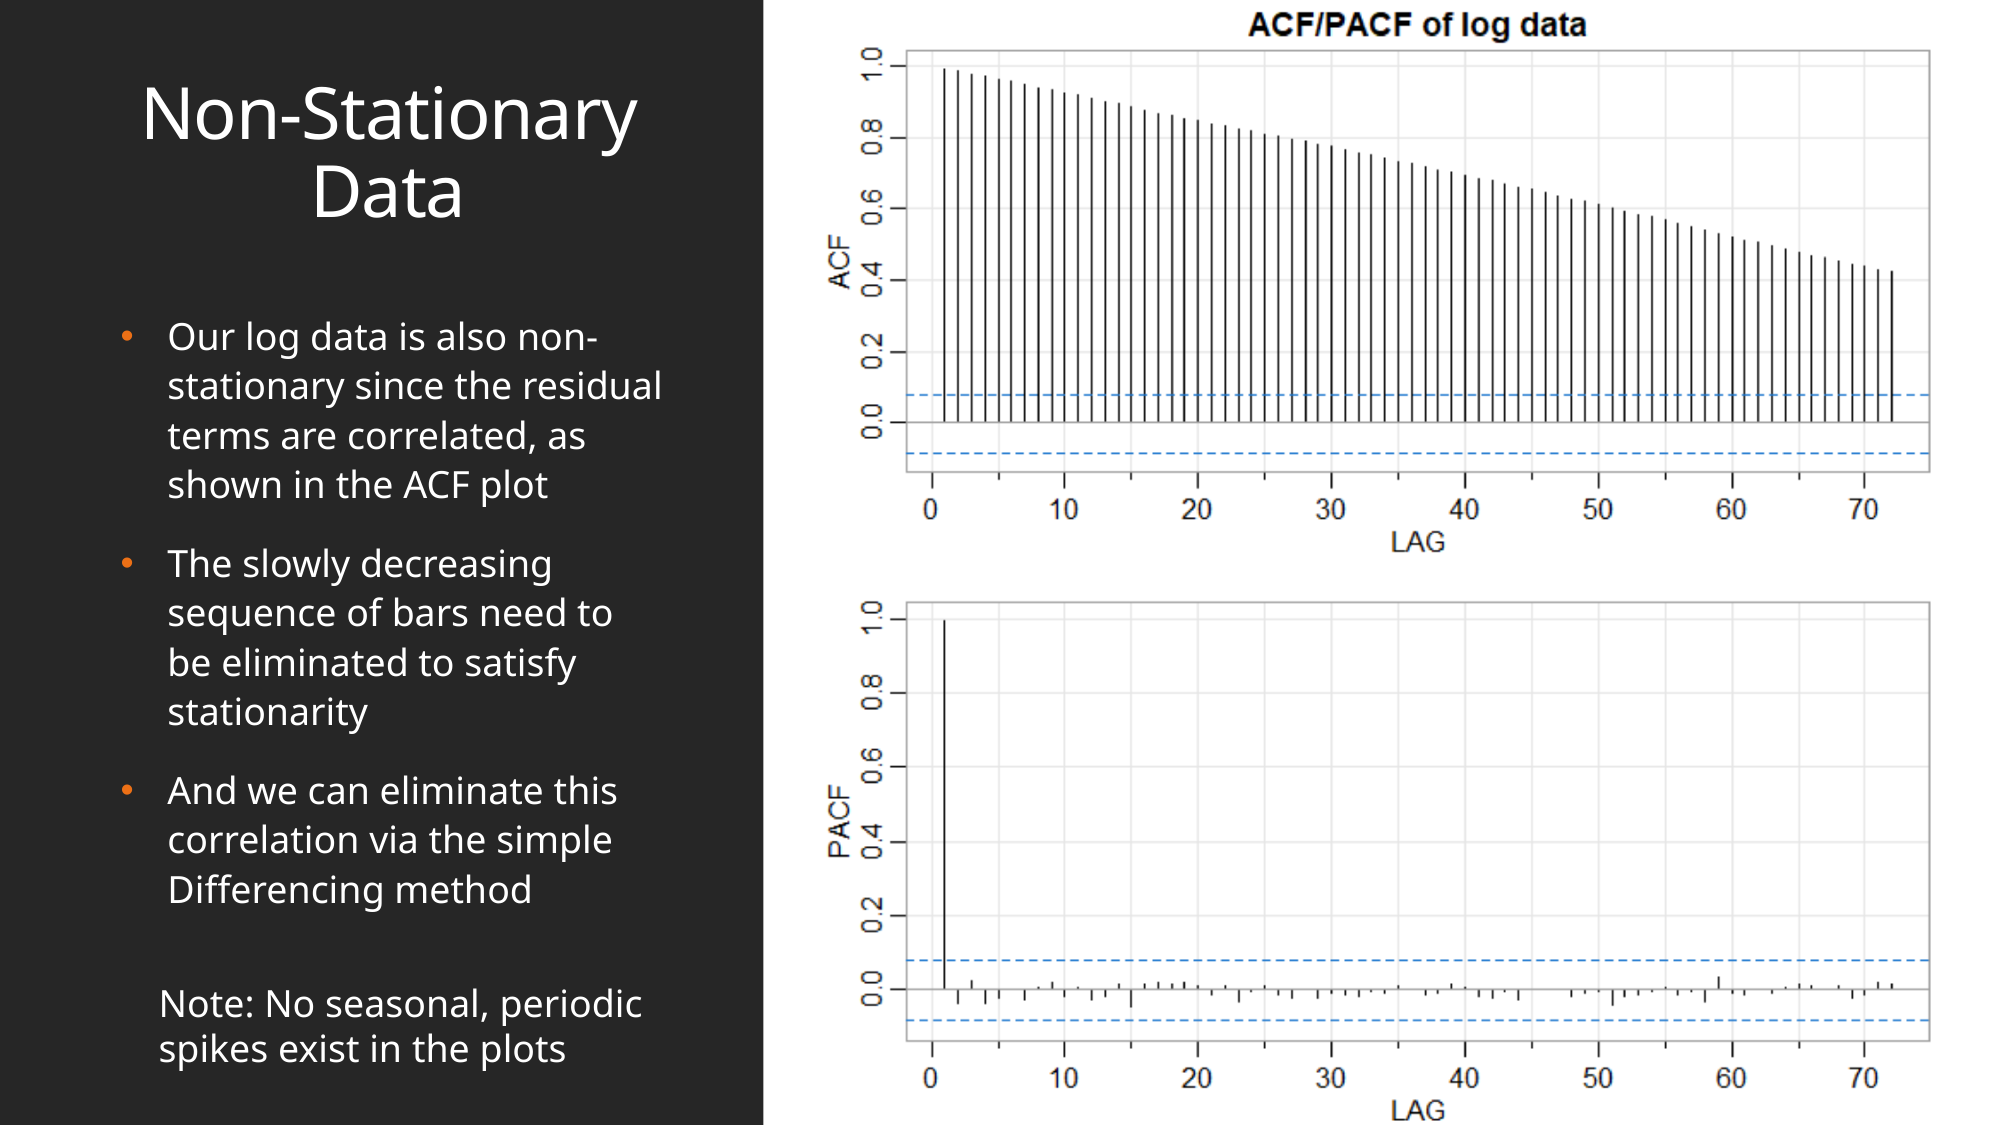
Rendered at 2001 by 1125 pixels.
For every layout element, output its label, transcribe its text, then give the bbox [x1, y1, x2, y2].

picture [819, 0, 1942, 1125]
title Non-Stationary Data [40, 68, 736, 241]
list Our log data is also non-stationary since the residual terms are correlated, as shown in the ACF plot The slowly decreasing sequence of bars need to be eliminated to satisfy stationarity And we can eliminate this correlation via the simple Differencing method [105, 300, 683, 940]
text_box Note: No seasonal, periodic spikes exist in the plots [143, 972, 710, 1078]
